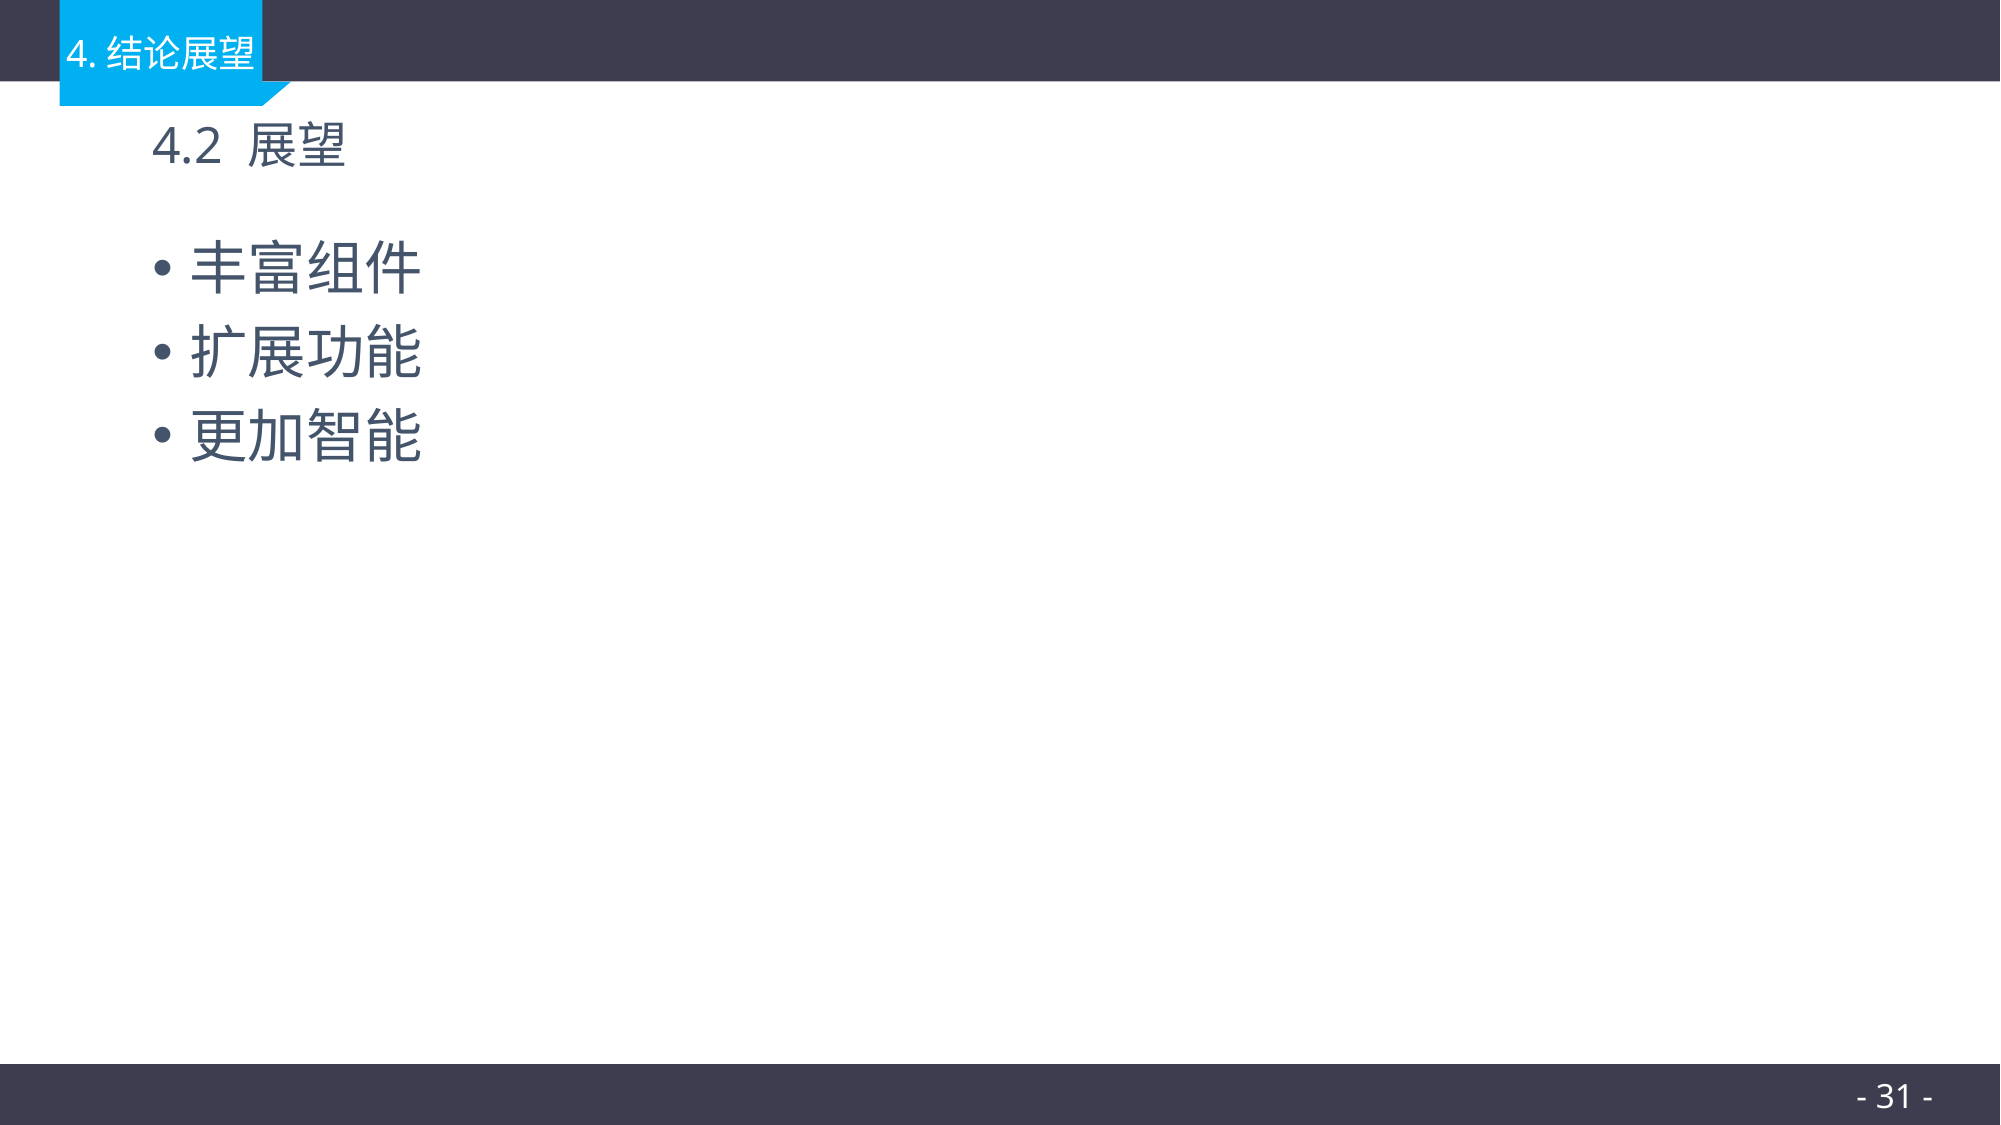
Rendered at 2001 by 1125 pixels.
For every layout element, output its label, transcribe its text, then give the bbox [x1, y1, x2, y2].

list 丰富组件 扩展功能 更加智能 [137, 231, 1863, 1014]
title 4.2 展望 [137, 113, 1863, 185]
